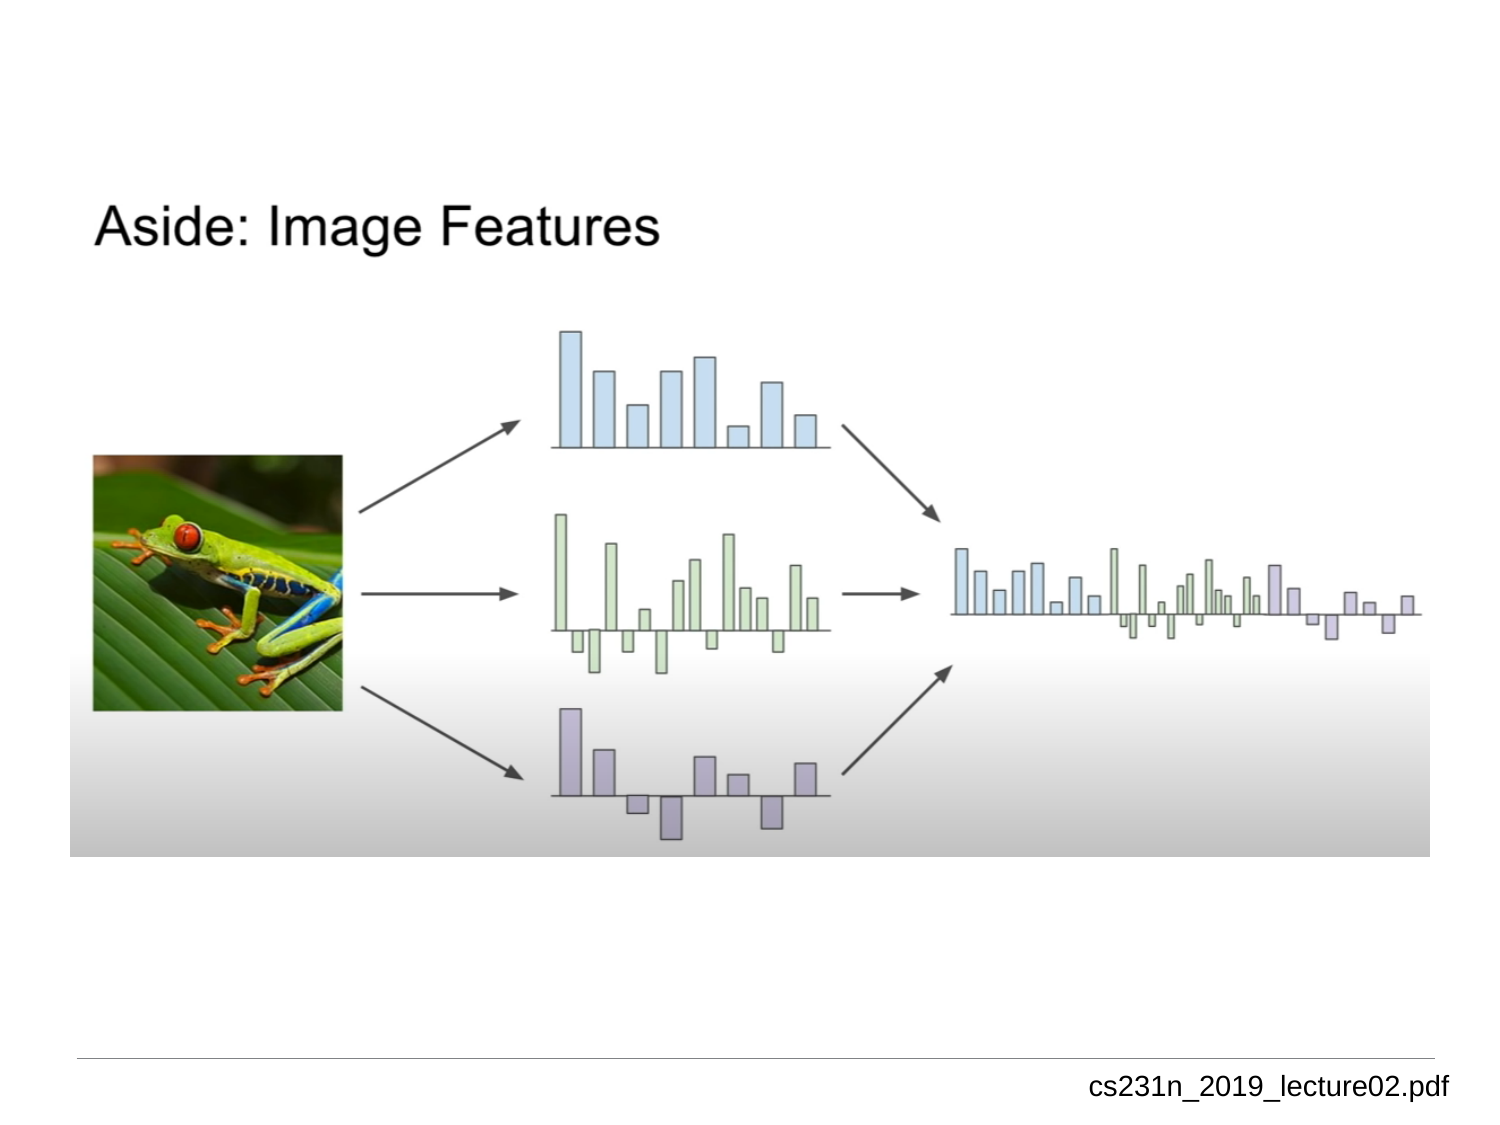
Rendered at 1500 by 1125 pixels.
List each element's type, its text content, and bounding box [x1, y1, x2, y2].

text_box cs231n_2019_lecture02.pdf [1073, 1059, 1474, 1110]
picture [70, 191, 1430, 857]
